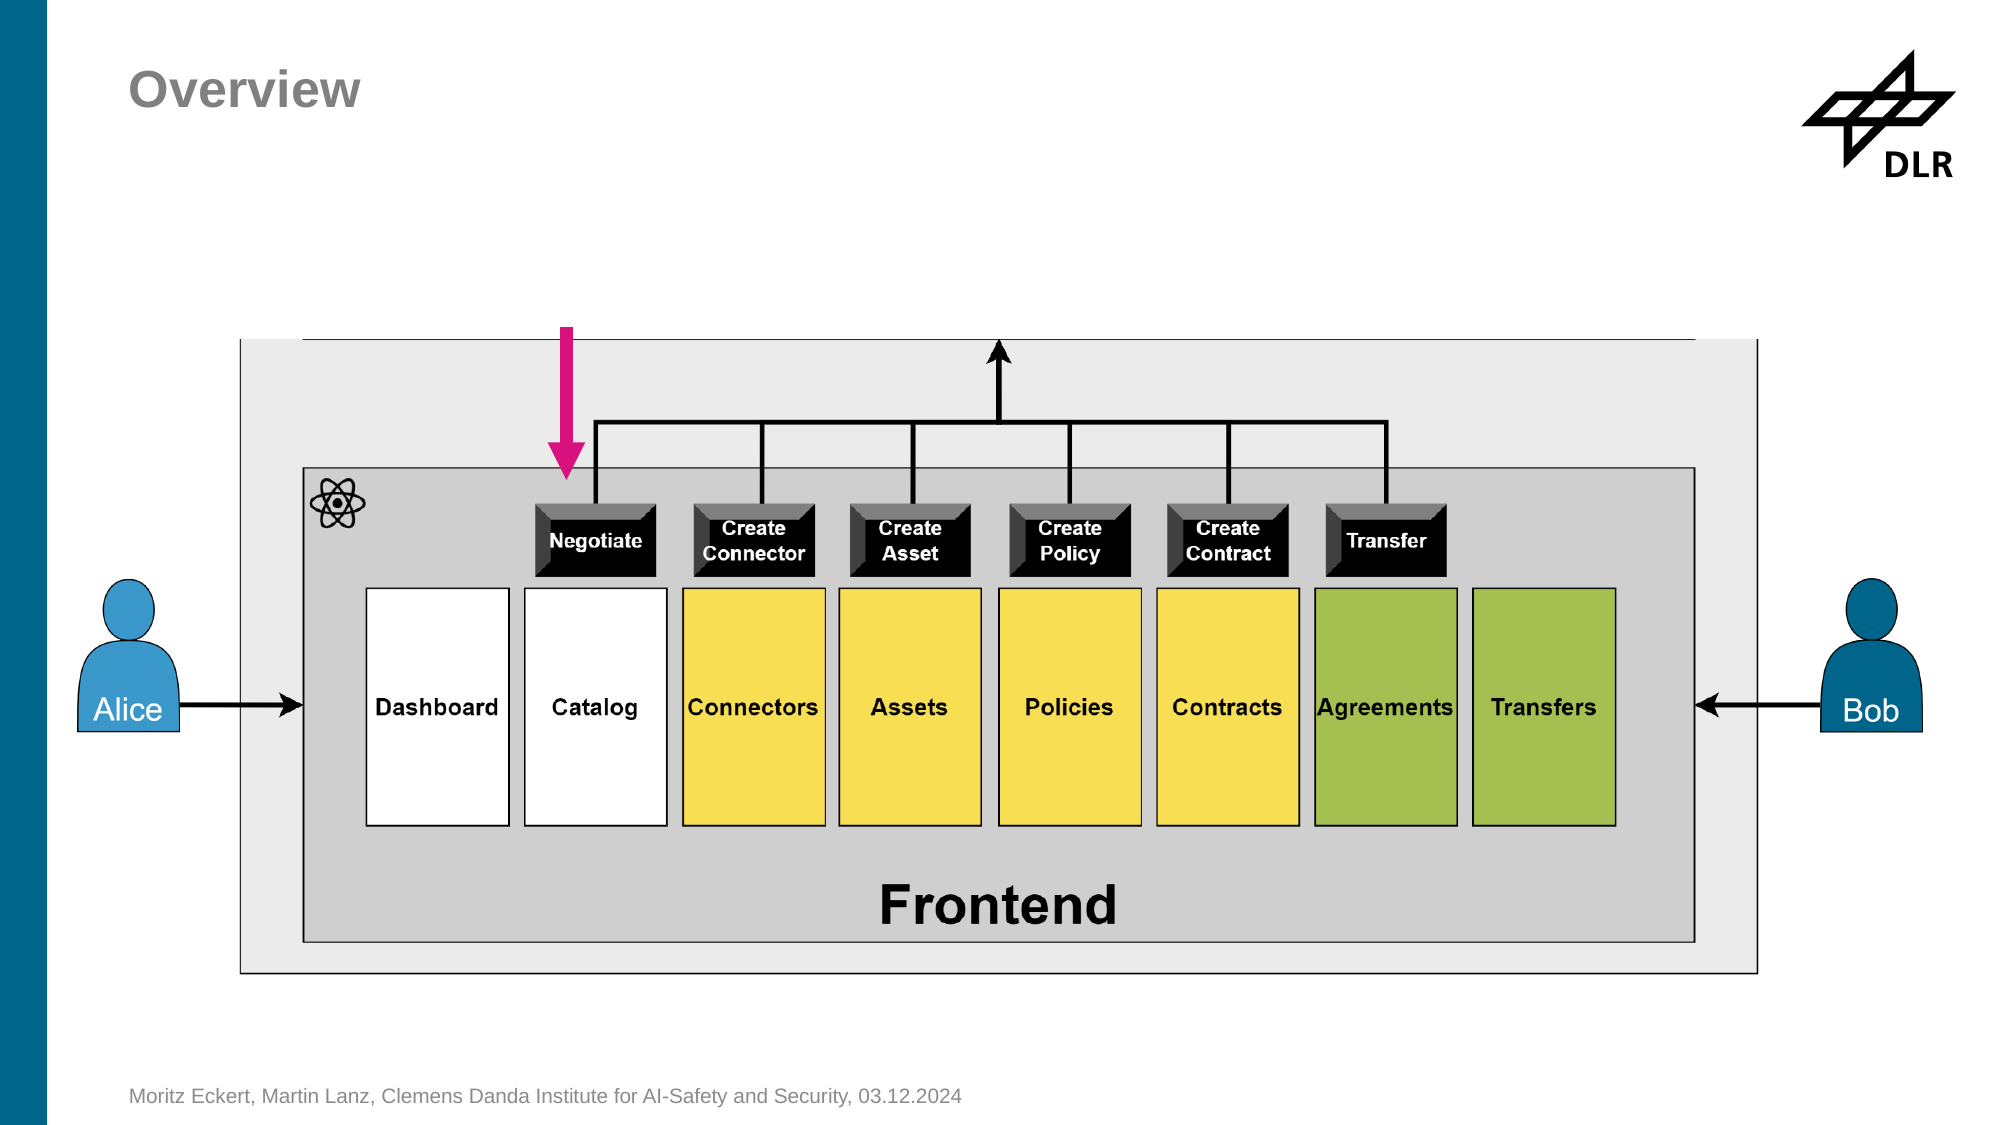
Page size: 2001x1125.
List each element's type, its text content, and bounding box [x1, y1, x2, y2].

title Overview [114, 54, 1764, 217]
picture [1845, 699, 1862, 721]
picture [77, 339, 1923, 1006]
picture [1884, 699, 1889, 721]
picture [1866, 705, 1880, 721]
footer Moritz Eckert, Martin Lanz, Clemens Danda Institute for AI-Safety and Security, 03.12.2024 [114, 1073, 984, 1116]
picture [1874, 578, 1923, 694]
picture [1801, 49, 1957, 178]
picture [1889, 705, 1898, 721]
